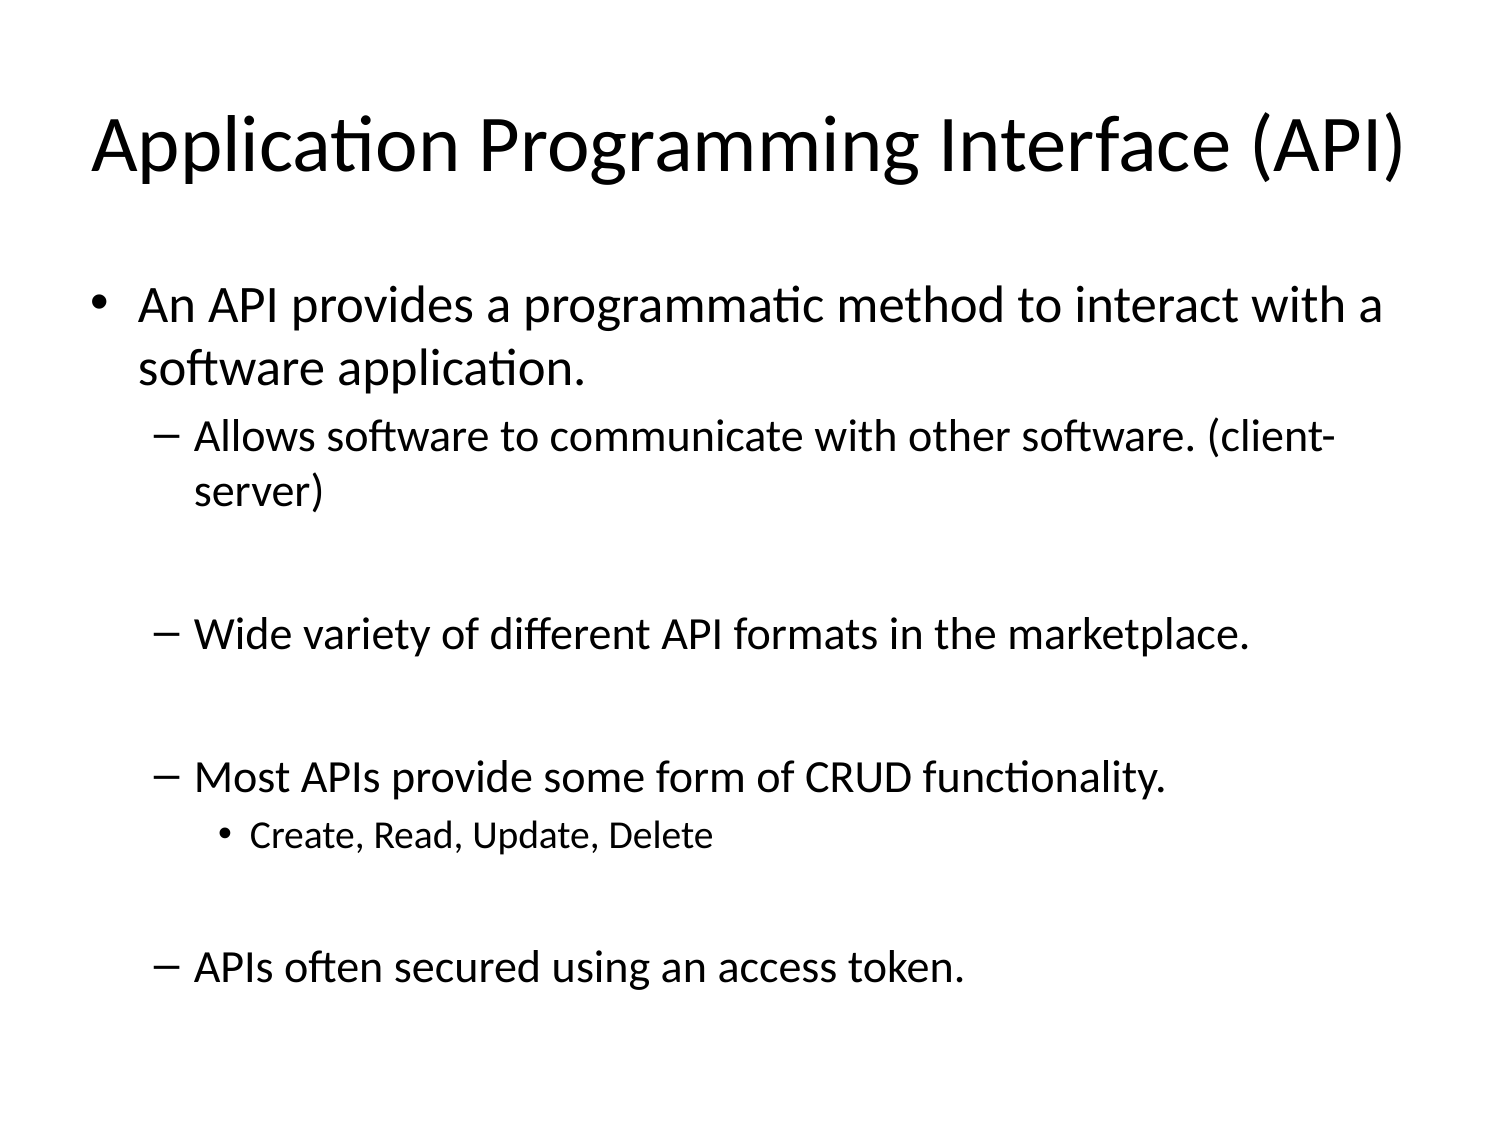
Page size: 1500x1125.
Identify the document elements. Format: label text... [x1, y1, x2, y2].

list An API provides a programmatic method to interact with a software application. Allows software to communicate with other software. (client-server) Wide variety of different API formats in the marketplace. Most APIs provide some form of CRUD functionality. Create, Read, Update, Delete APIs often secured using an access token. [75, 262, 1425, 1005]
title Application Programming Interface (API) [75, 45, 1425, 233]
